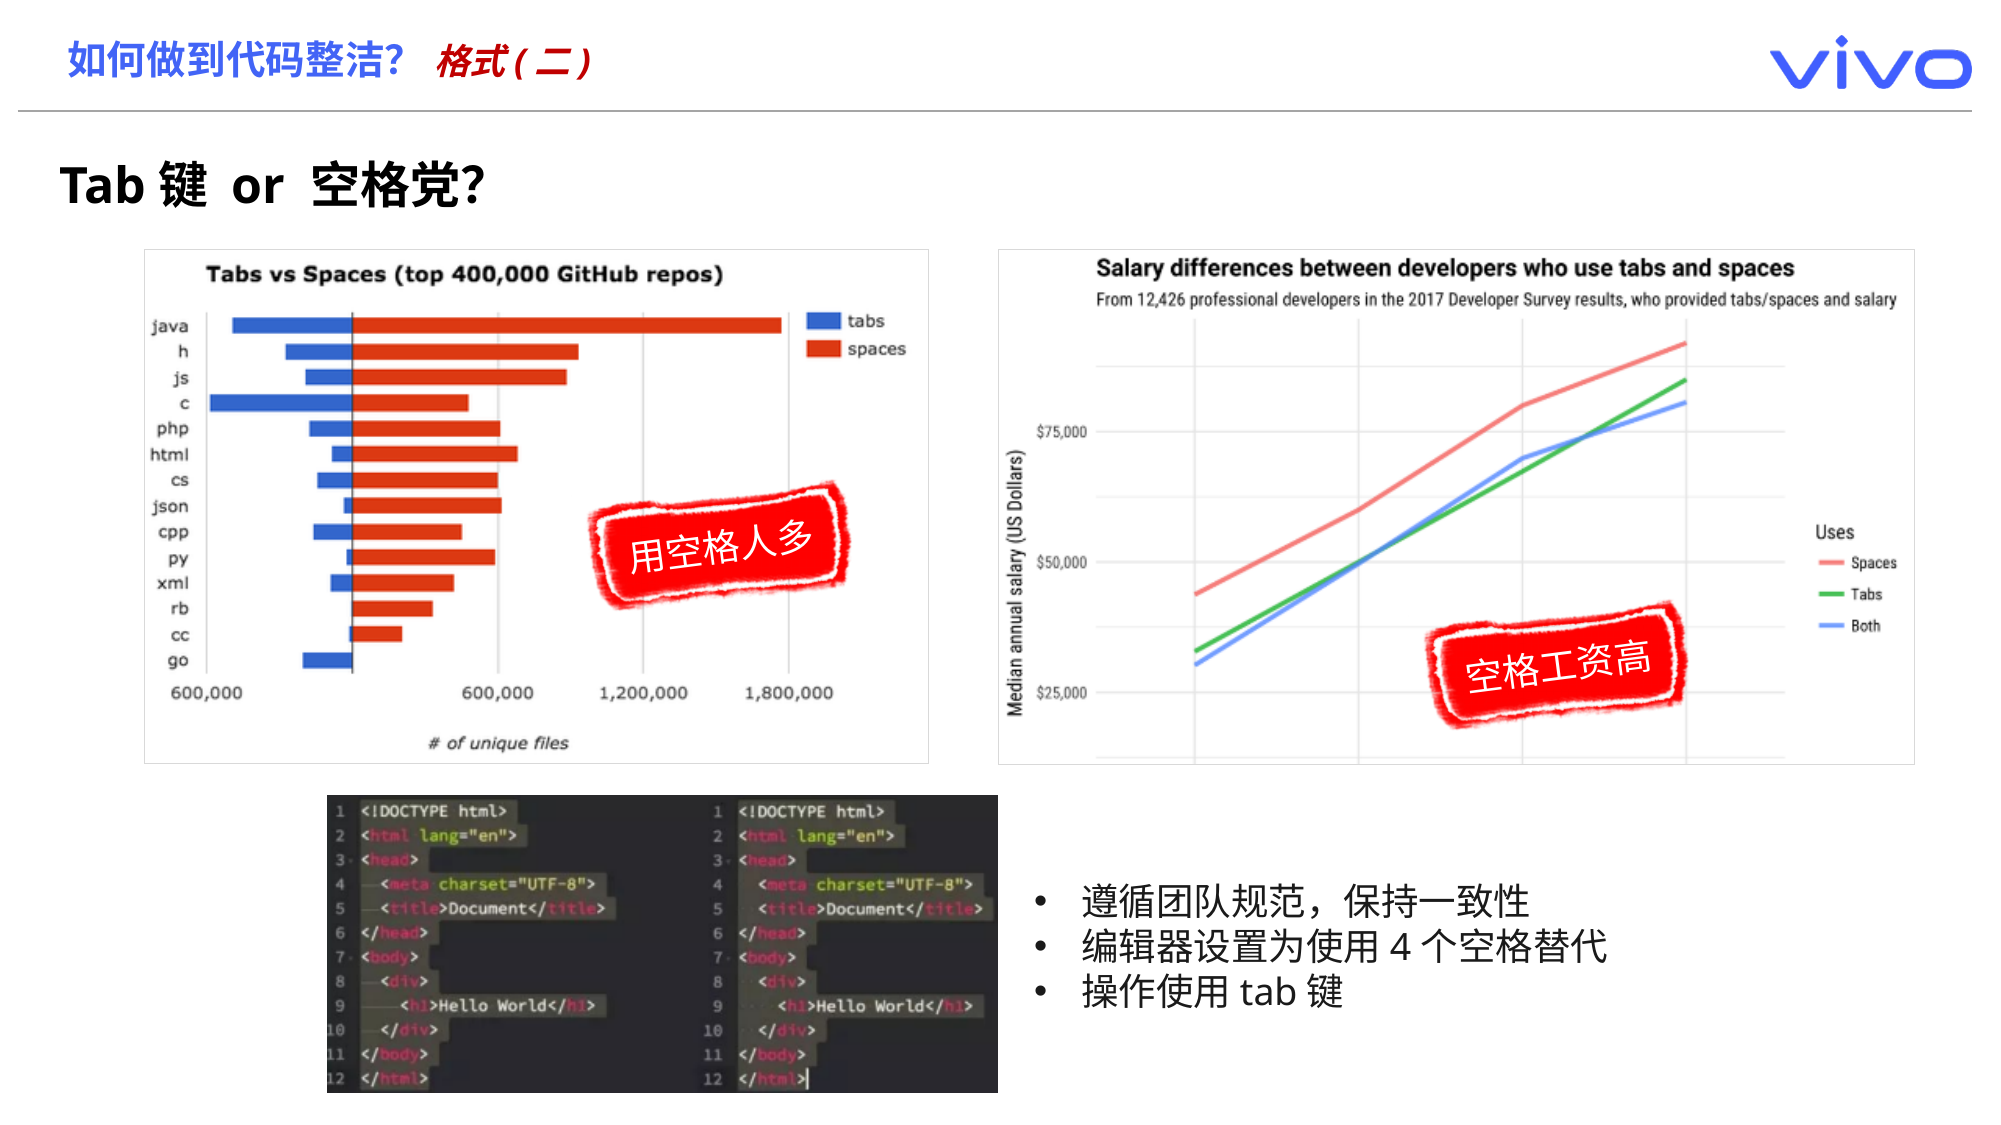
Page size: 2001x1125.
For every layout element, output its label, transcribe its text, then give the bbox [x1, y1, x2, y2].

picture [144, 249, 929, 764]
picture [327, 795, 998, 1093]
text_box Tab键 or 空格党？ [44, 145, 526, 221]
picture [998, 249, 1915, 765]
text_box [1412, 591, 1703, 750]
picture [1770, 35, 1972, 89]
text_box 遵循团队规范，保持一致性 编辑器设置为使用4个空格替代 操作使用tab键 [1019, 870, 1623, 1021]
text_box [575, 472, 866, 631]
text_box 如何做到代码整洁？ 格式(二) [52, 27, 606, 90]
